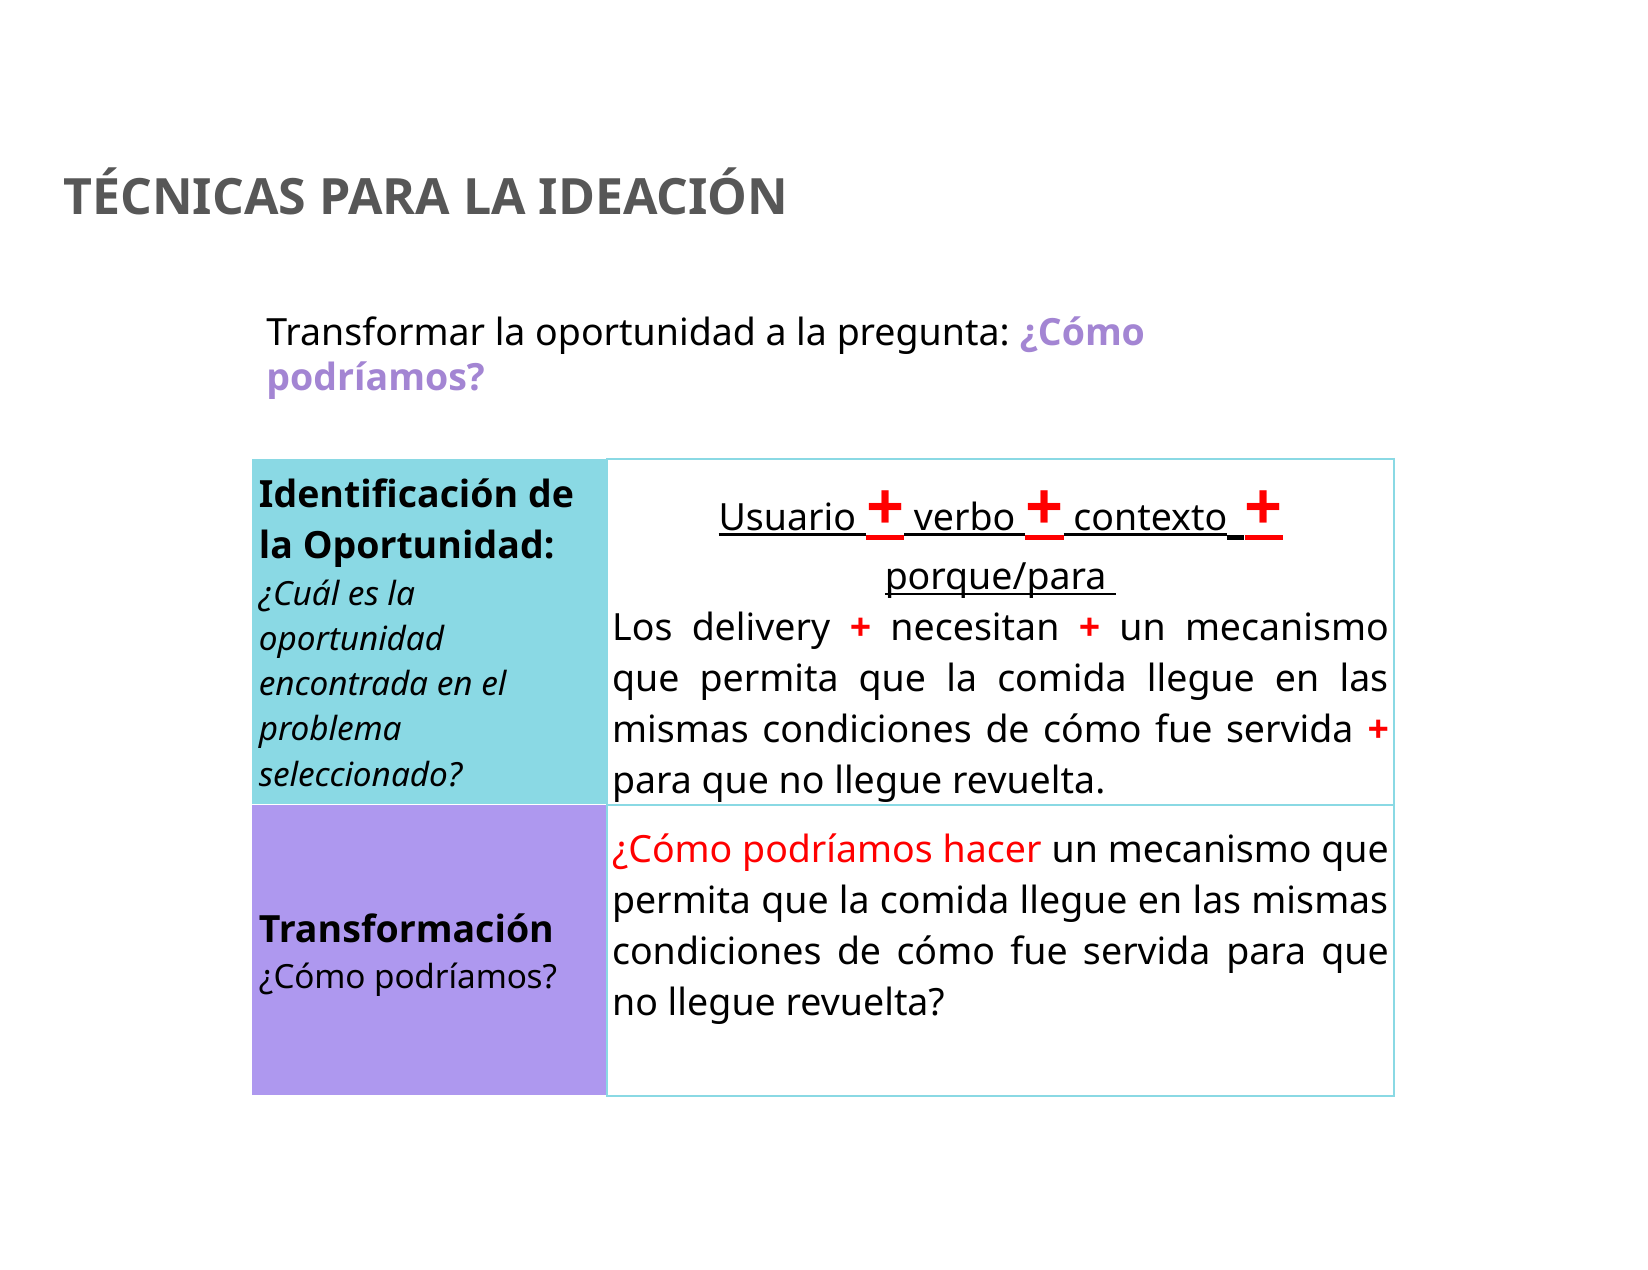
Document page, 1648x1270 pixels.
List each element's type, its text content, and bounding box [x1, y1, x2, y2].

table_cell ¿Cómo podríamos hacer un mecanismo que permita que la comida llegue en las mismas condiciones de cómo fue servida para que no llegue revuelta? [608, 806, 1393, 1095]
text_box Transformar la oportunidad a la pregunta: ¿Cómo podríamos? [251, 293, 1355, 414]
text_box TÉCNICAS PARA LA IDEACIÓN [48, 156, 1281, 232]
table_cell Transformación ¿Cómo podríamos? [252, 805, 606, 1095]
table_header Identificación de la Oportunidad: ¿Cuál es la oportunidad encontrada en el problema seleccionado? [252, 459, 606, 804]
table_header Usuario + verbo + contexto + porque/para Los delivery + necesitan + un mecanismo que permita que la comida llegue en las mismas condiciones de cómo fue servida + para que no llegue revuelta. [608, 460, 1393, 804]
